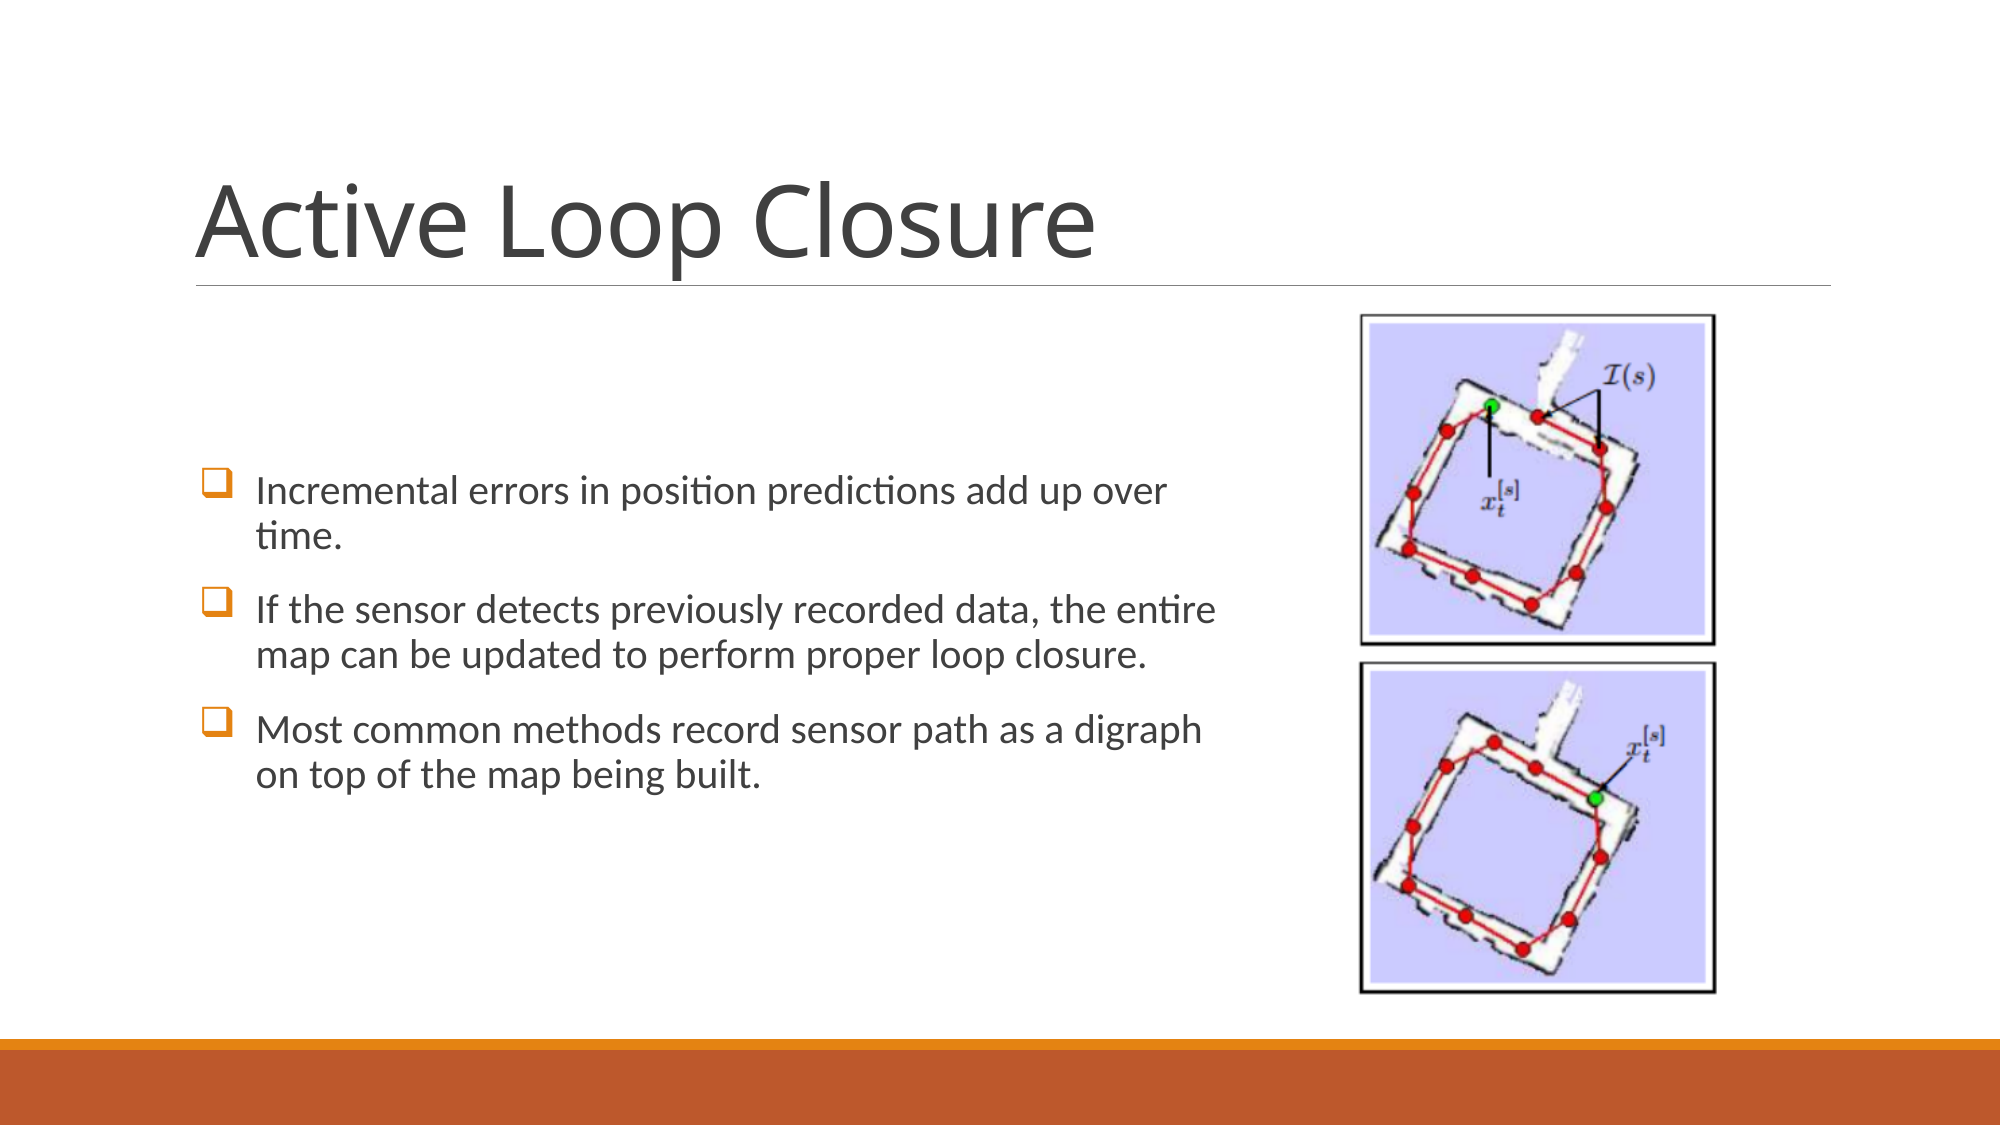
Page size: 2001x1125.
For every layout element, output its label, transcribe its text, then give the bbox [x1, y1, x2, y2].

title Active Loop Closure [180, 47, 1830, 285]
picture [1348, 302, 1729, 1005]
list Incremental errors in position predictions add up over time. If the sensor detects previously recorded data, the entire map can be updated to perform proper loop closure. Most common methods record sensor path as a digraph on top of the map being built. [180, 302, 1240, 963]
